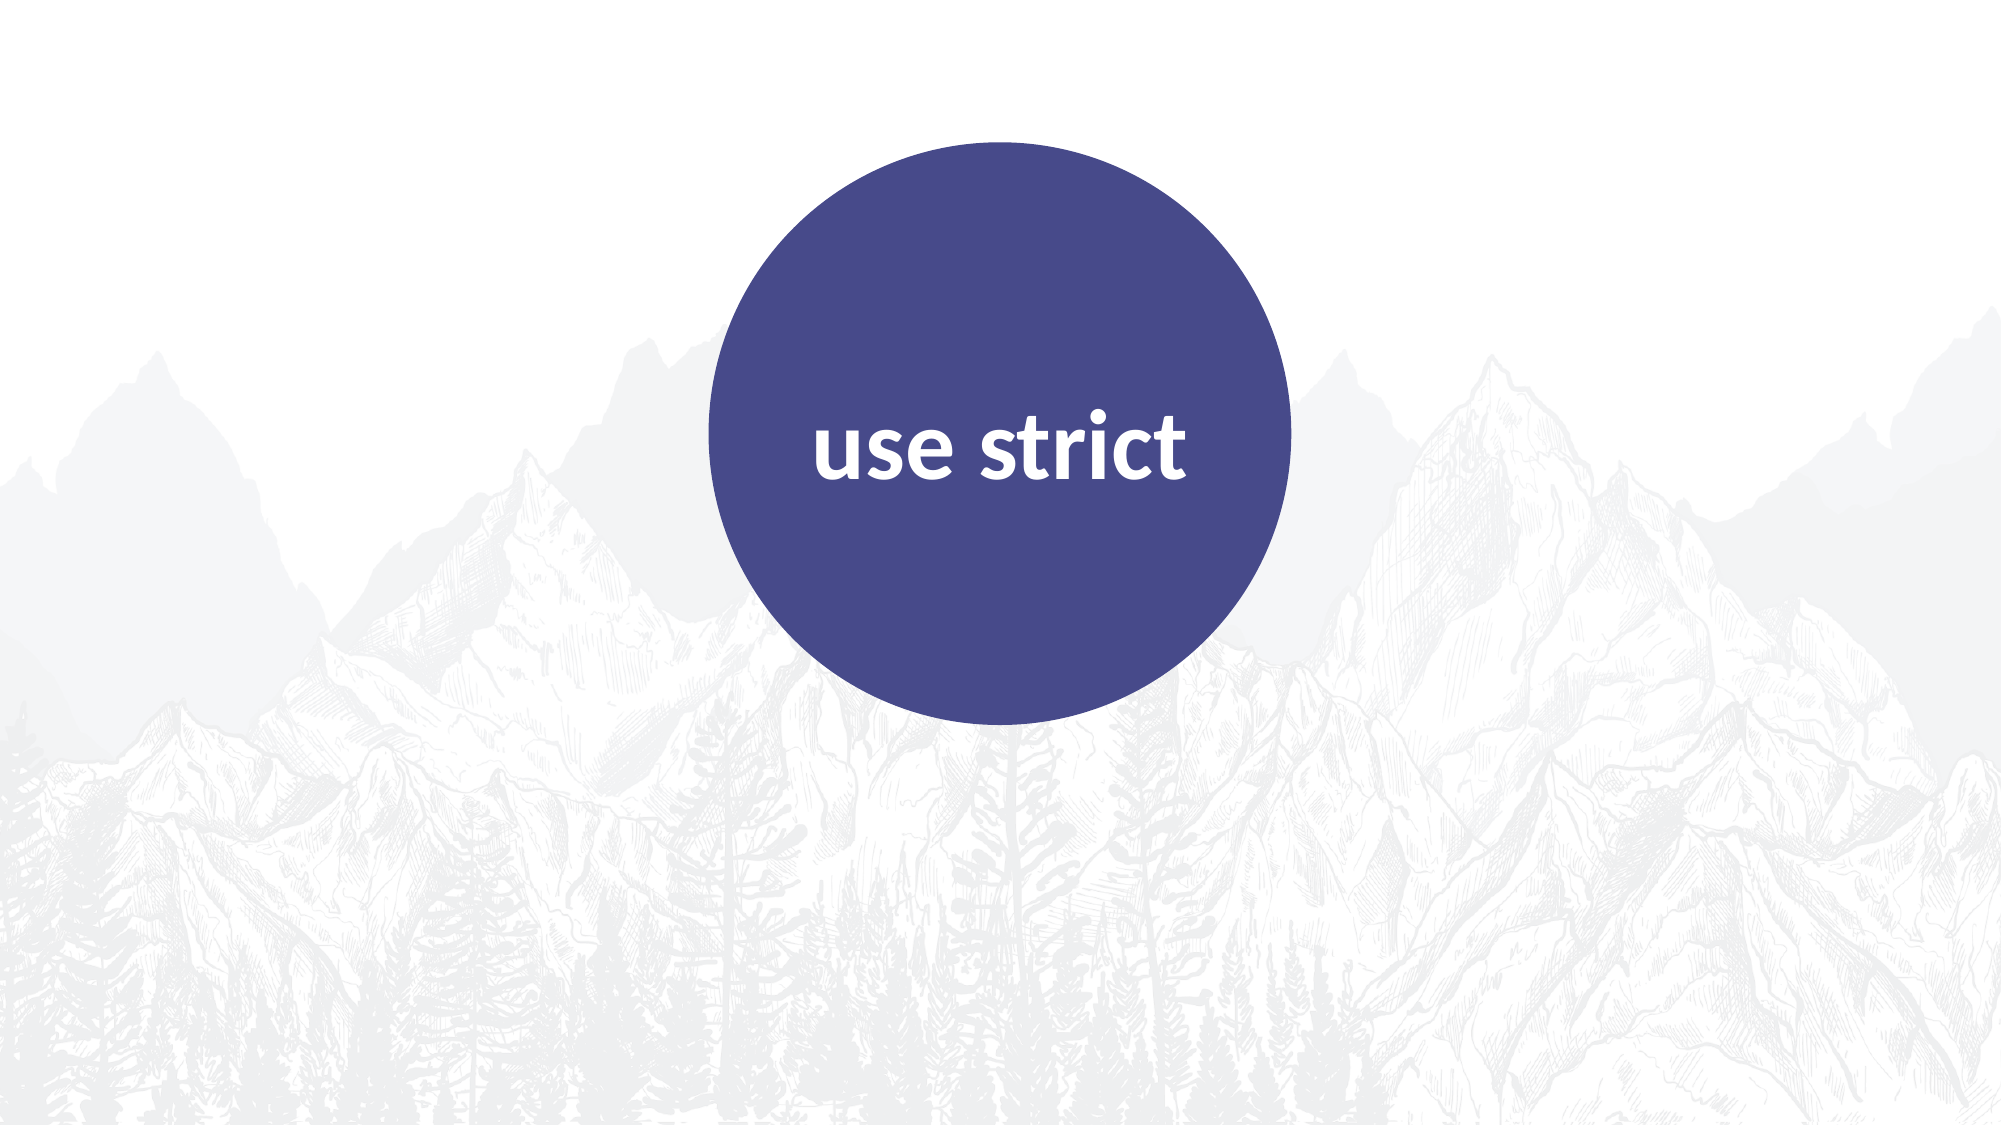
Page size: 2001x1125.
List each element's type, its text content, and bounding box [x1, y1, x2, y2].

text_box use strict [743, 364, 1257, 508]
